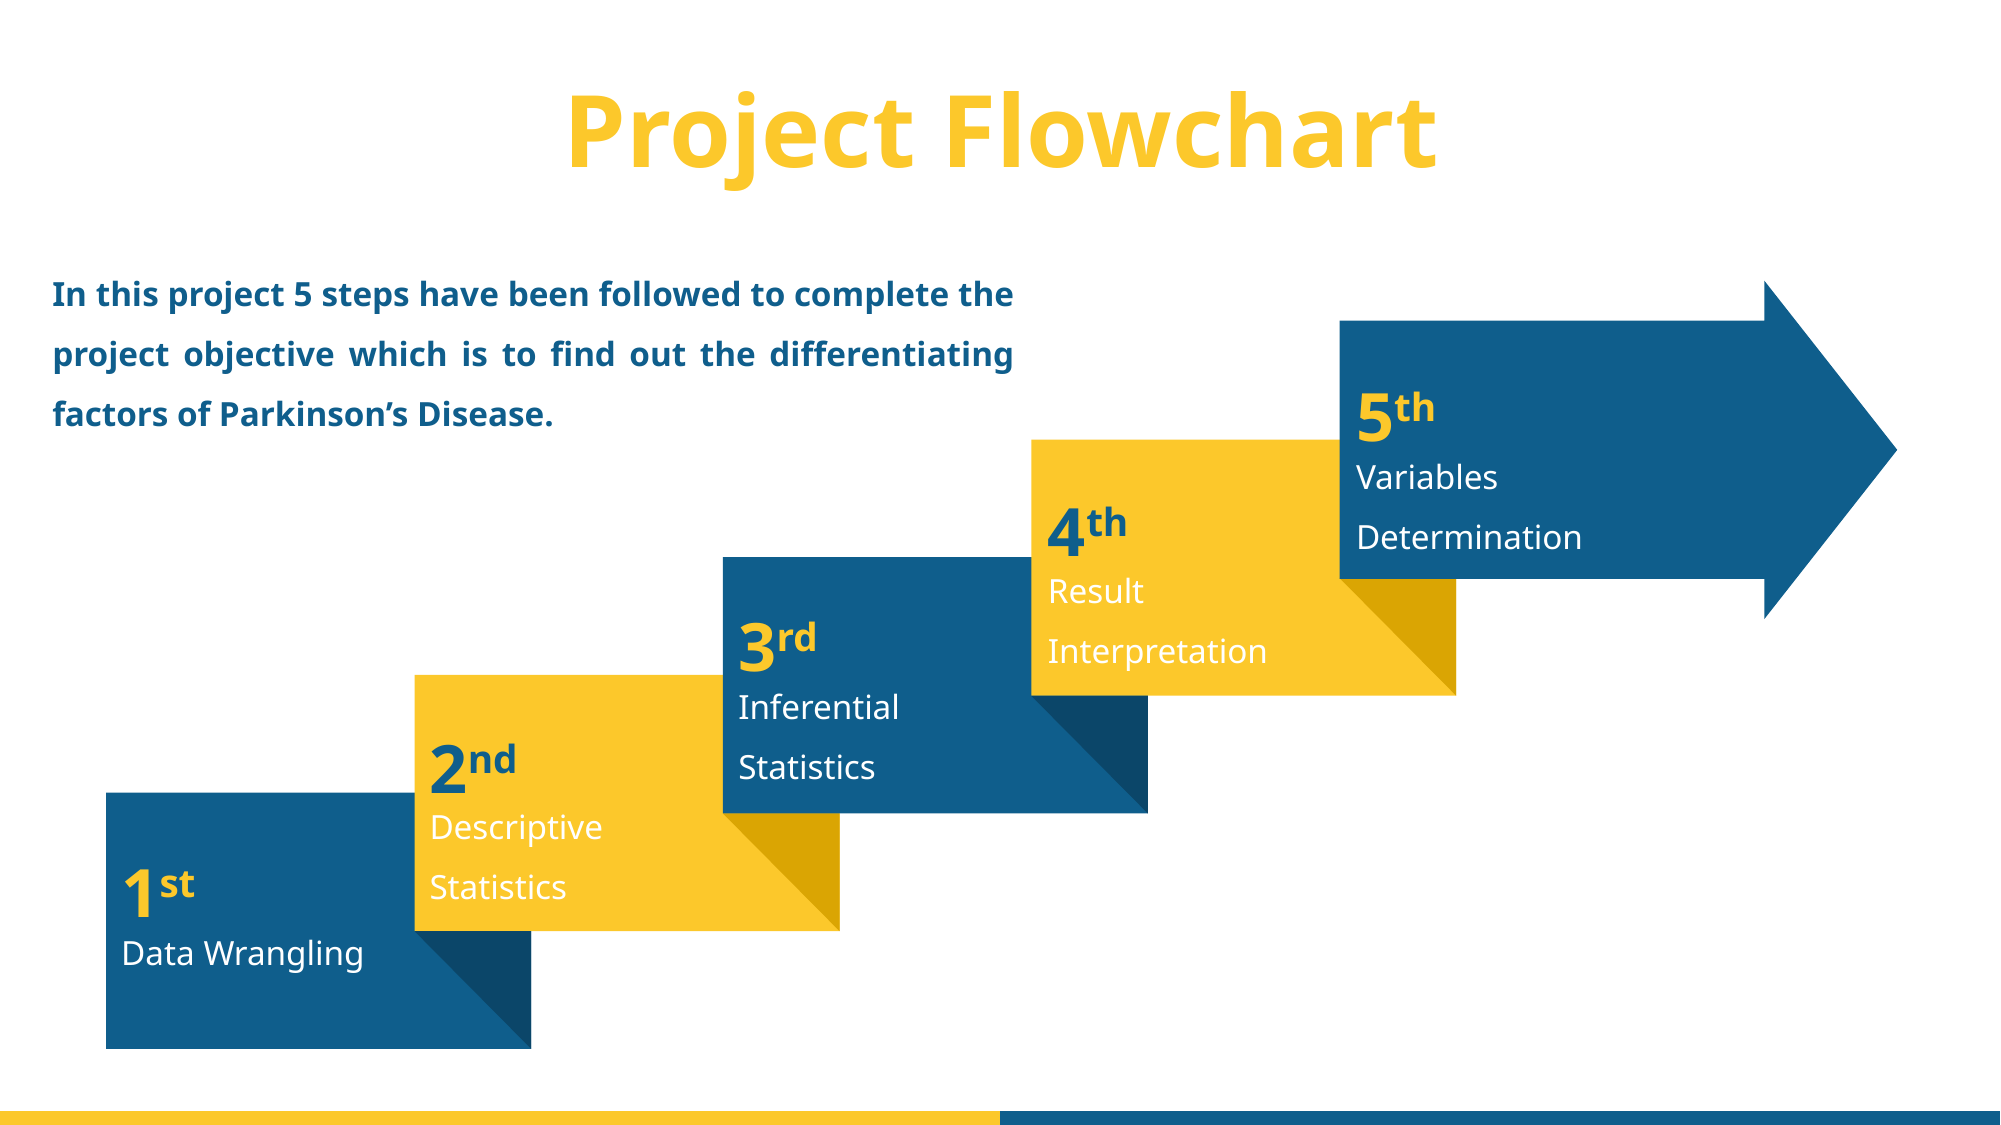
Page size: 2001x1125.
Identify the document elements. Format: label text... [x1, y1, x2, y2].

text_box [1340, 327, 1650, 559]
text_box [1001, 1110, 2000, 1125]
text_box In this project 5 steps have been followed to complete the project objective which is to find out the differentiating factors of Parkinson’s Disease. [37, 245, 1031, 441]
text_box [1032, 441, 1342, 674]
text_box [723, 557, 1032, 789]
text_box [106, 280, 1898, 1049]
text_box [0, 1110, 1001, 1125]
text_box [414, 679, 723, 909]
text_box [106, 803, 415, 975]
text_box Project Flowchart [504, 60, 1499, 196]
